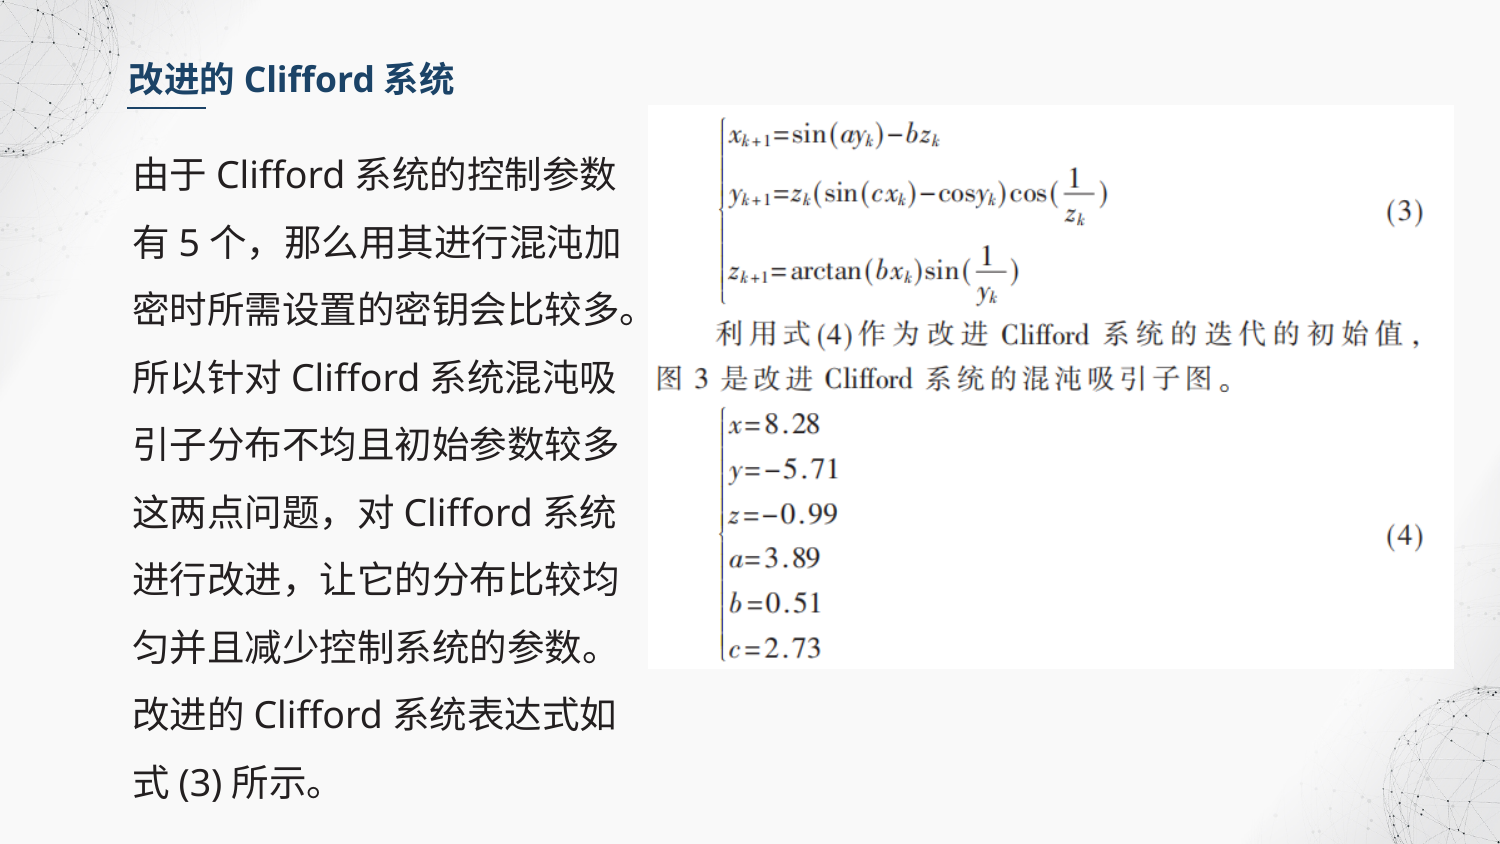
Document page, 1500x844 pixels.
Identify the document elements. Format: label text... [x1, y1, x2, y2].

text_box 改进的Clifford系统 [117, 51, 489, 106]
text_box 由于Clifford系统的控制参数有5个，那么用其进行混沌加密时所需设置的密钥会比较多。所以针对Clifford系统混沌吸引子分布不均且初始参数较多这两点问题，对Clifford系统进行改进，让它的分布比较均匀并且减少控制系统的参数。改进的Clifford系统表达式如式(3)所示。 [117, 121, 649, 811]
picture [0, 0, 1500, 844]
